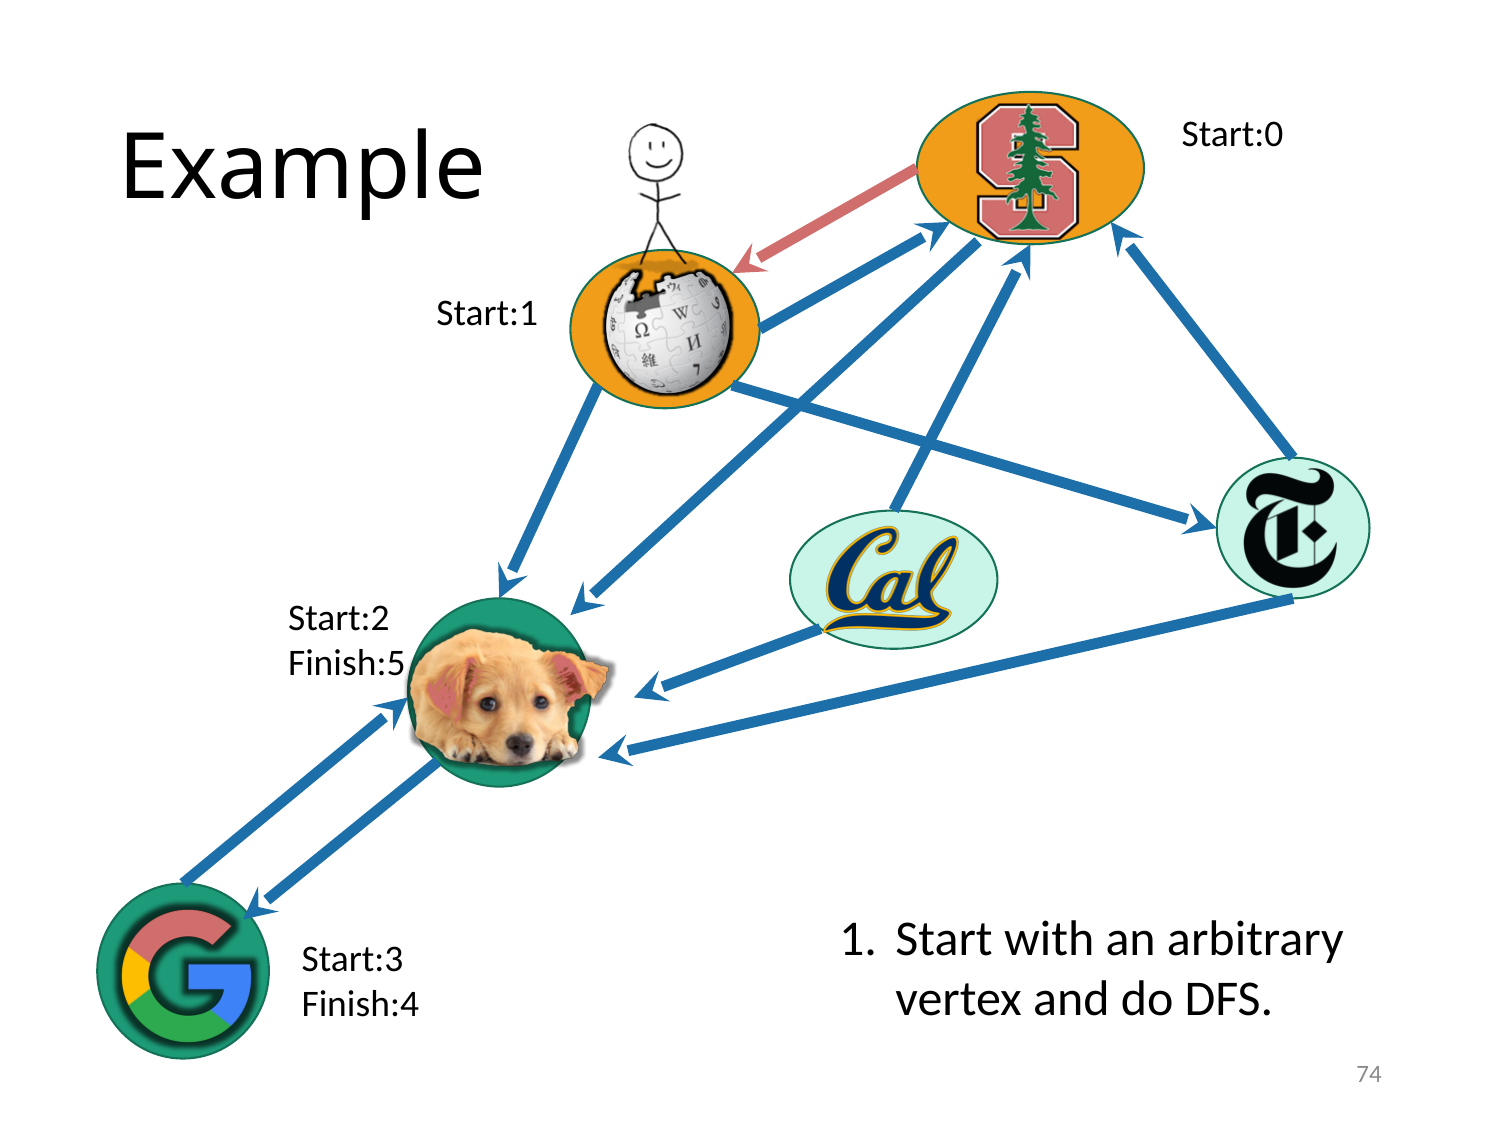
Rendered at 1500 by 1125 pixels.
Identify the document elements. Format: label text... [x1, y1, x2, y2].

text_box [97, 883, 269, 1059]
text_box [916, 91, 1144, 246]
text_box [633, 628, 821, 698]
text_box Start:0 [1166, 101, 1354, 162]
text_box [243, 761, 438, 920]
text_box Start:1 [421, 280, 570, 341]
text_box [570, 241, 979, 616]
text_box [1216, 457, 1370, 599]
text_box Start with an arbitrary vertex and do DFS. [824, 898, 1485, 1033]
picture [596, 114, 715, 283]
slide_number 74 [1059, 1042, 1397, 1103]
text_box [1110, 221, 1294, 458]
title Example [103, 59, 1397, 278]
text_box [732, 168, 917, 241]
text_box Start:3 Finish:4 [286, 926, 474, 1031]
text_box Start:2 Finish:5 [273, 585, 461, 691]
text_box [182, 697, 408, 884]
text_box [732, 385, 1217, 529]
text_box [979, 244, 1031, 385]
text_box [369, 598, 634, 797]
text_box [979, 529, 998, 598]
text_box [598, 598, 1294, 758]
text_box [499, 385, 599, 599]
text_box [759, 221, 951, 241]
